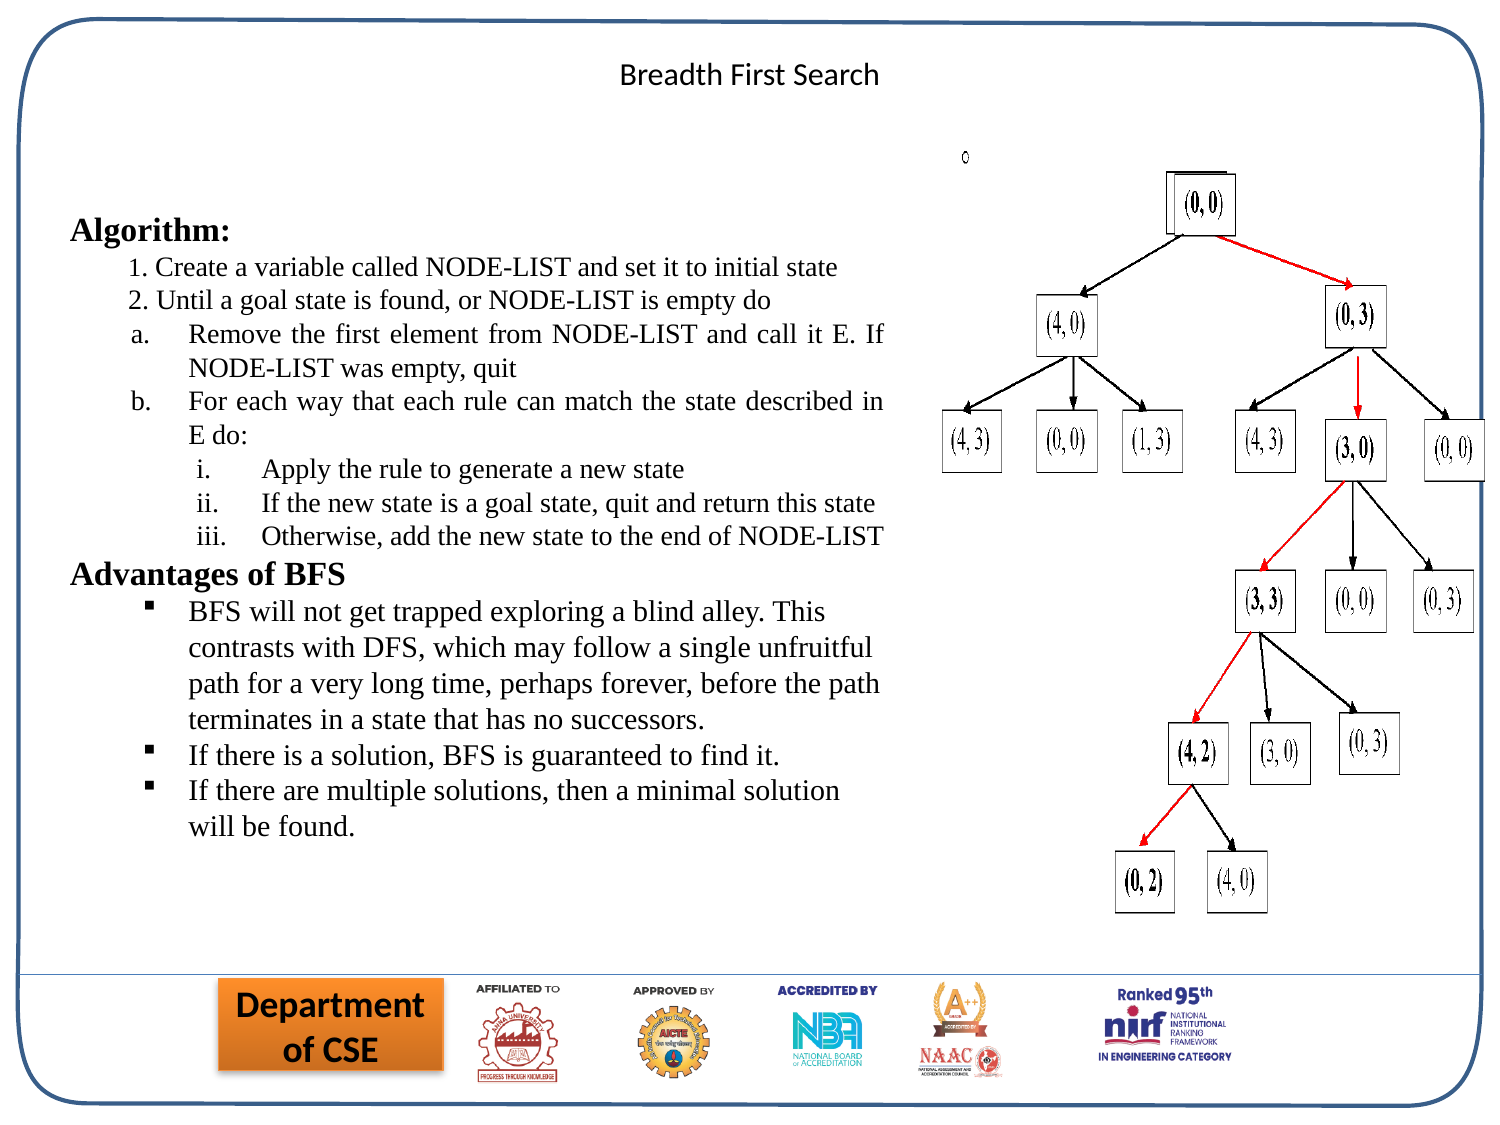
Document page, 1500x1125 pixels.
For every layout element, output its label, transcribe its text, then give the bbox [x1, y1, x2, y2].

picture [775, 975, 880, 1070]
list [891, 138, 1500, 914]
picture [466, 975, 569, 1089]
title Breadth First Search [75, 45, 1425, 139]
picture [620, 975, 731, 1086]
picture [914, 975, 1007, 1083]
text_box Algorithm: 1. Create a variable called NODE-LIST and set it to initial state 2. Until a goal state is found, or NODE-LIST is empty do Remove the first element from NODE-LIST and call it E. If NODE-LIST was empty, quit For each way that each rule can match the state described in E do: Apply the rule to generate a new state If the new state is a goal state, quit and return this state Otherwise, add the new state to the end of NODE-LIST Advantages of BFS BFS will not get trapped exploring a blind alley. This contrasts with DFS, which may follow a single unfruitful path for a very long time, perhaps forever, before the path terminates in a state that has no successors. If there is a solution, BFS is guaranteed to find it. If there are multiple solutions, then a minimal solution will be found. [54, 200, 900, 947]
picture [1092, 975, 1241, 1074]
